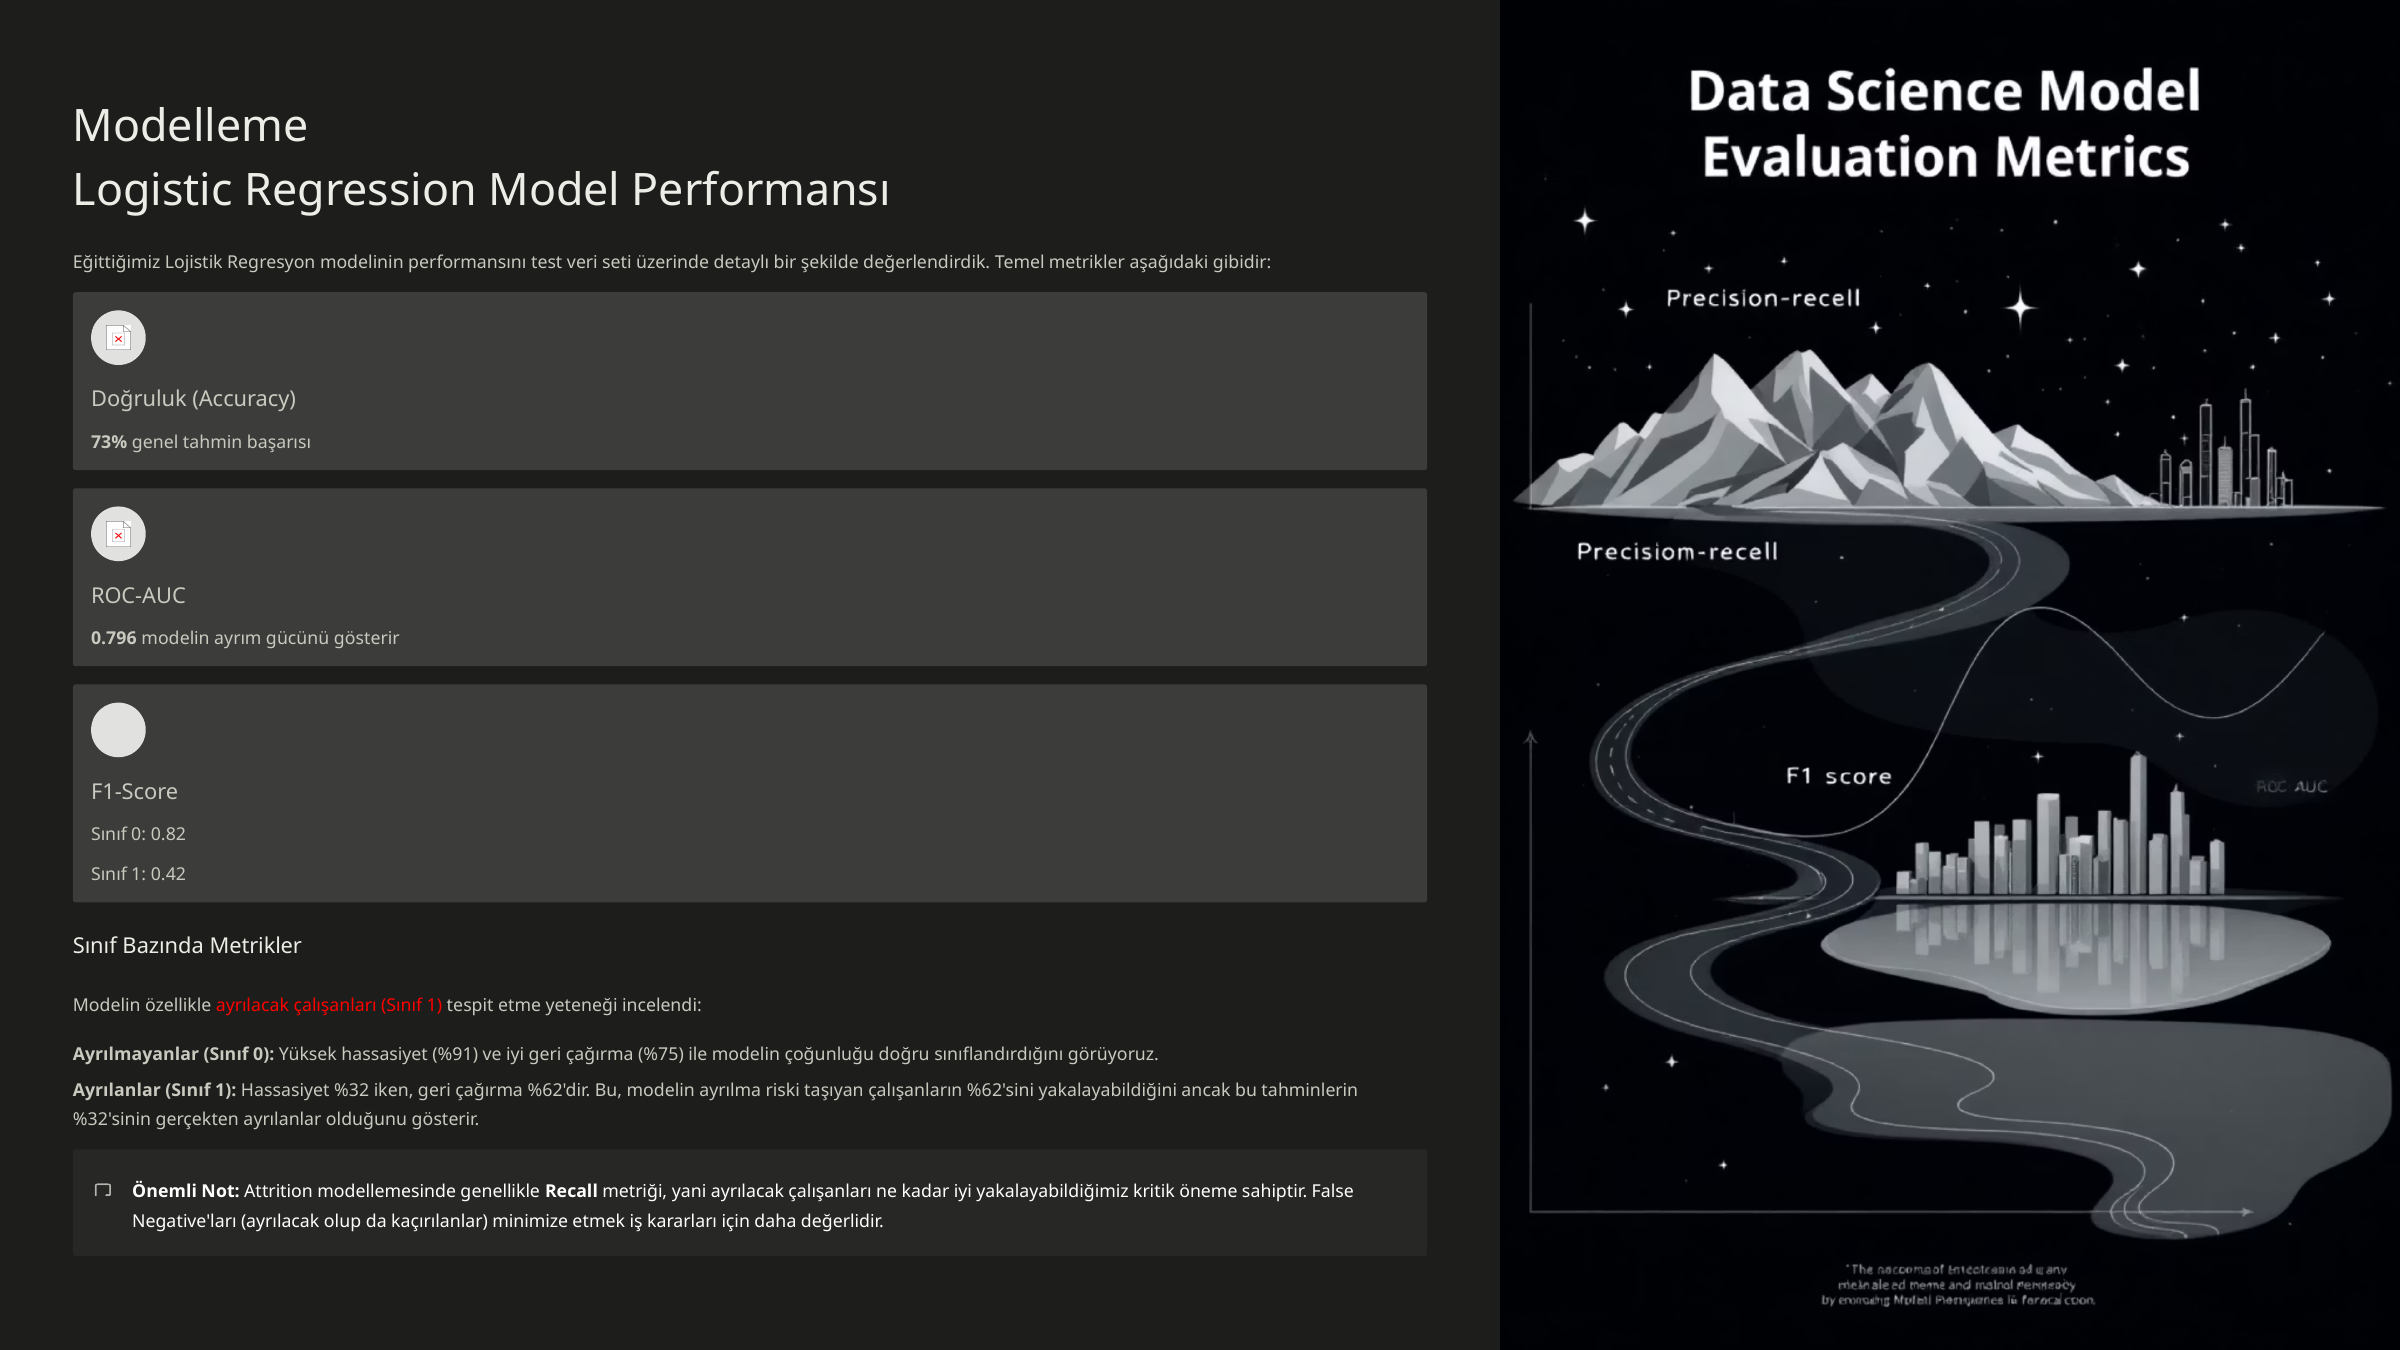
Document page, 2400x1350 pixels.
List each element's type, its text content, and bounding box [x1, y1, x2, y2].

text_box 73% genel tahmin başarısı [91, 422, 1409, 452]
text_box F1-Score [91, 775, 319, 804]
picture [91, 1177, 114, 1196]
text_box [72, 684, 1428, 903]
text_box [91, 310, 146, 366]
text_box [72, 292, 1428, 471]
text_box [72, 1149, 1428, 1256]
text_box [91, 702, 146, 758]
picture [106, 521, 131, 547]
text_box Ayrılmayanlar (Sınıf 0): Yüksek hassasiyet (%91) ve iyi geri çağırma (%75) ile modelin çoğunluğu doğru sınıflandırdığını görüyoruz. [72, 1035, 1428, 1065]
text_box Sınıf 1: 0.42 [91, 855, 1409, 885]
text_box Doğruluk (Accuracy) [91, 383, 329, 412]
text_box ROC-AUC [91, 579, 319, 608]
text_box [72, 488, 1428, 667]
text_box 0.796 modelin ayrım gücünü gösterir [91, 618, 1409, 648]
text_box Sınıf 0: 0.82 [91, 814, 1409, 845]
text_box Modelleme [72, 93, 529, 151]
picture [106, 325, 131, 350]
text_box Sınıf Bazında Metrikler [72, 929, 334, 959]
text_box Logistic Regression Model Performansı [72, 158, 978, 216]
text_box Önemli Not: Attrition modellemesinde genellikle Recall metriği, yani ayrılacak çalışanları ne kadar iyi yakalayabildiğimiz kritik öneme sahiptir. False Negative'ları (ayrılacak olup da kaçırılanlar) minimize etmek iş kararları için daha değerlidir. [132, 1172, 1409, 1231]
text_box Ayrılanlar (Sınıf 1): Hassasiyet %32 iken, geri çağırma %62'dir. Bu, modelin ayrılma riski taşıyan çalışanların %62'sini yakalayabildiğini ancak bu tahminlerin %32'sinin gerçekten ayrılanlar olduğunu gösterir. [72, 1070, 1428, 1129]
picture [1499, 0, 2400, 1350]
text_box Modelin özellikle ayrılacak çalışanları (Sınıf 1) tespit etme yeteneği incelendi: [72, 985, 1428, 1015]
text_box Eğittiğimiz Lojistik Regresyon modelinin performansını test veri seti üzerinde detaylı bir şekilde değerlendirdik. Temel metrikler aşağıdaki gibidir: [72, 242, 1428, 272]
text_box [91, 506, 146, 562]
